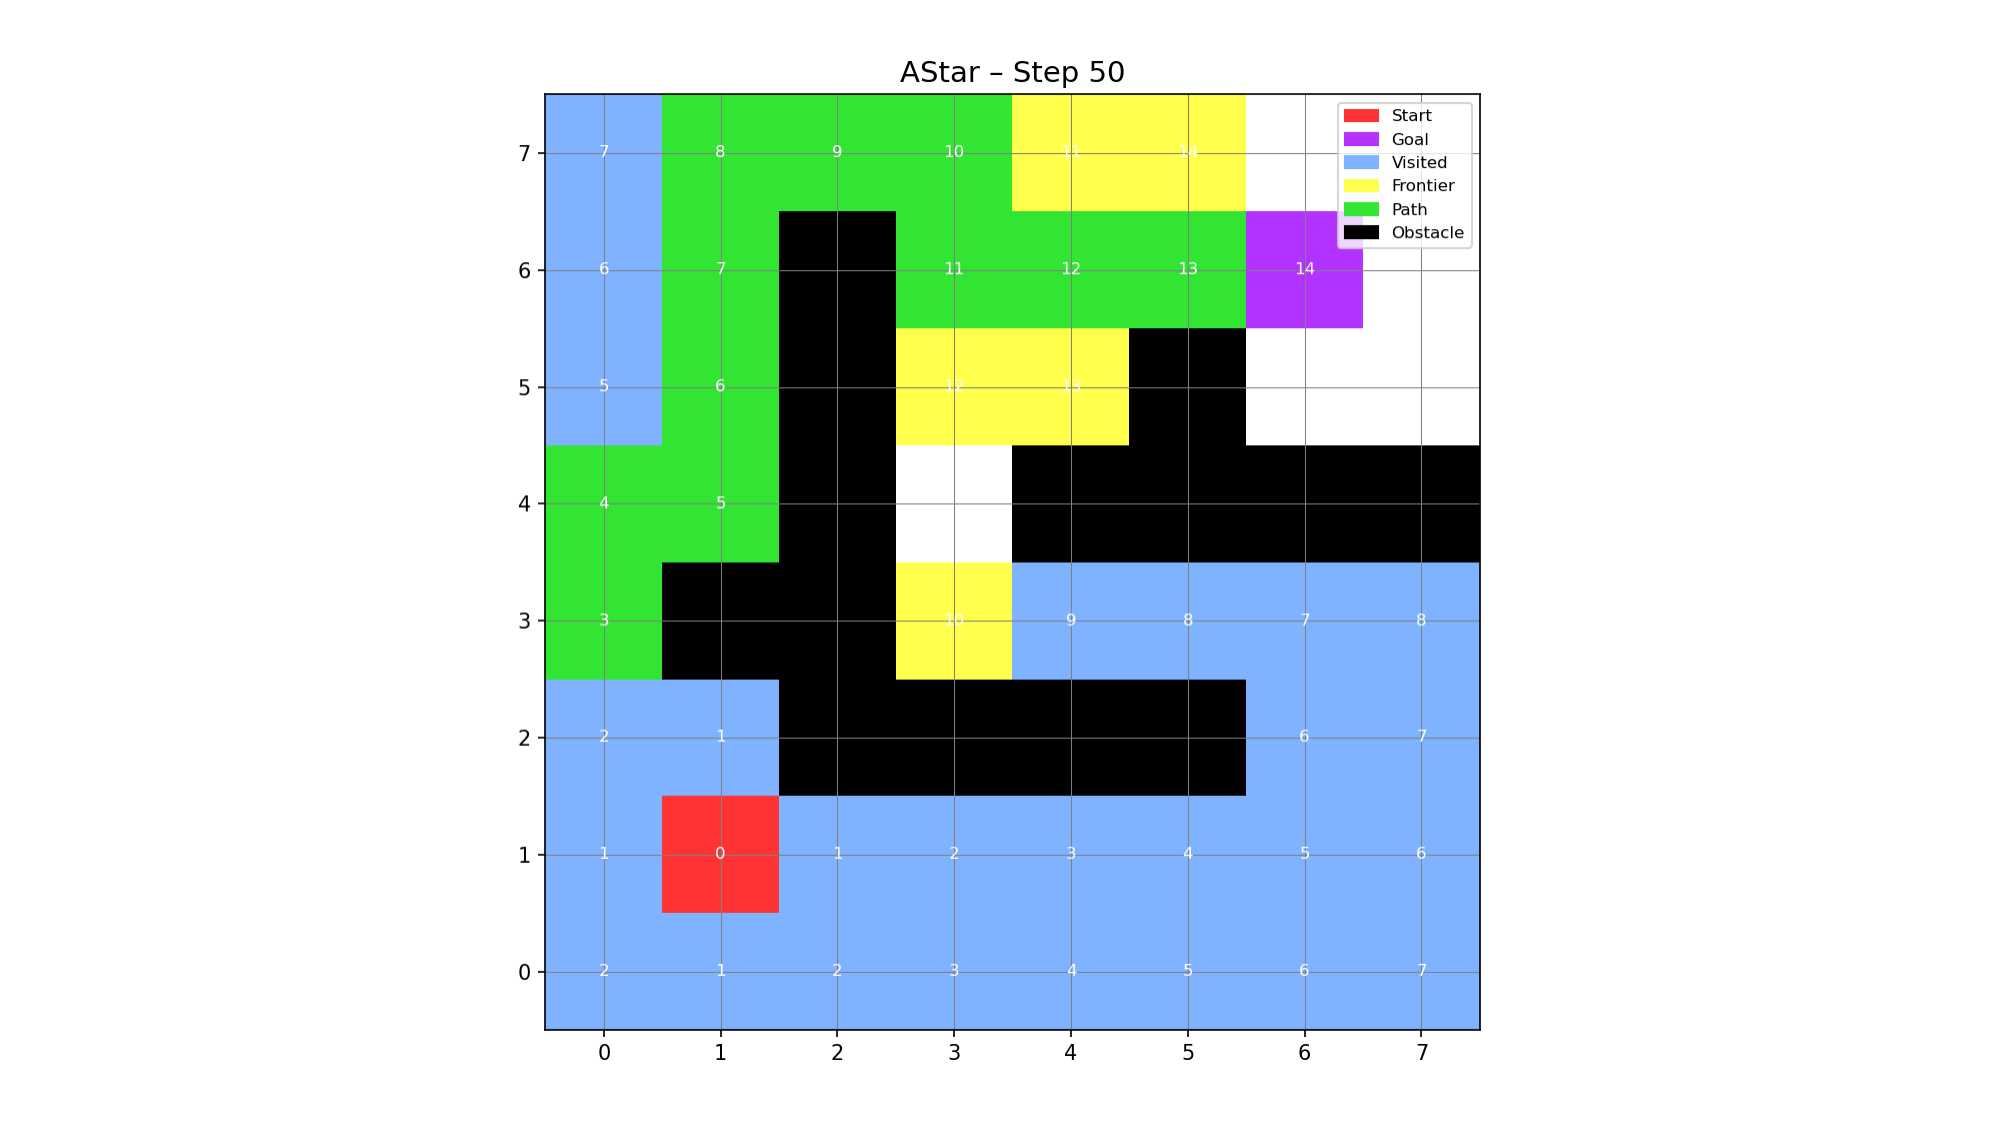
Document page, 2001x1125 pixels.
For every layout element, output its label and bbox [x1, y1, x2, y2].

picture [474, 37, 1526, 1088]
